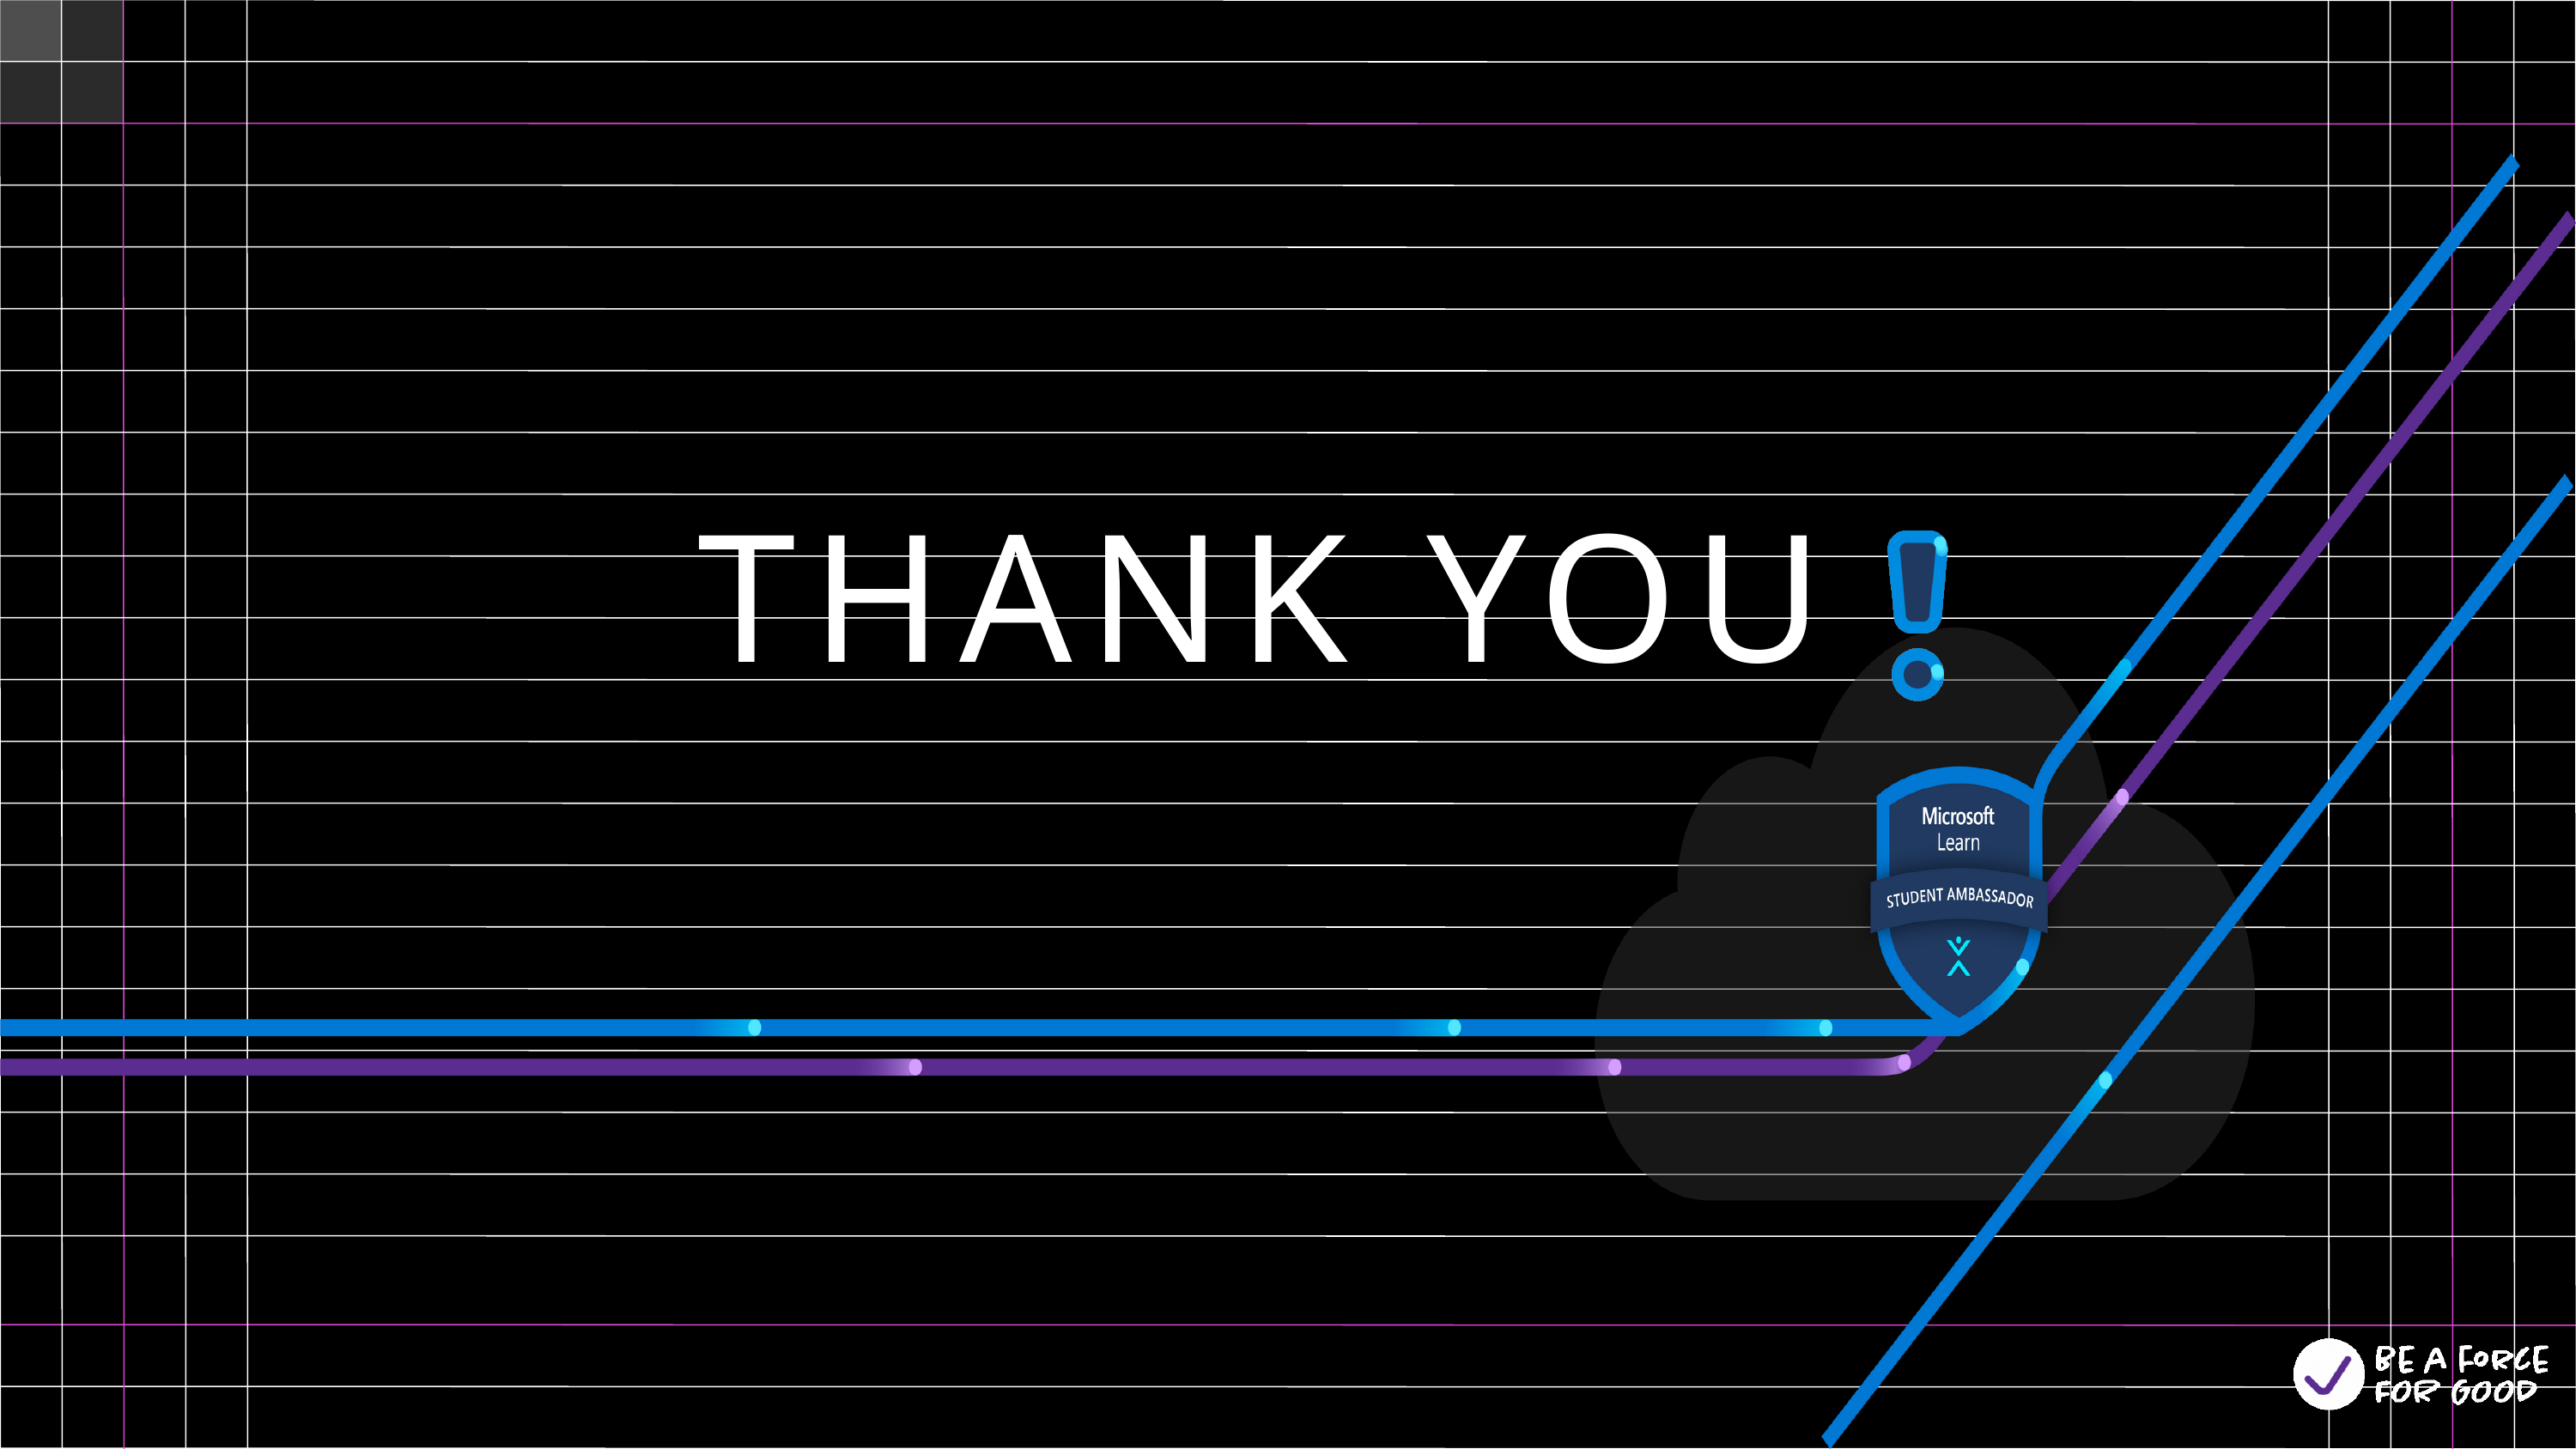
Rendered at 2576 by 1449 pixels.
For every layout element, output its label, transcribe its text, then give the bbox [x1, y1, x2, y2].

picture [1807, 502, 2026, 720]
text_box THANK YOU [658, 485, 1927, 698]
picture [2269, 1205, 2576, 1449]
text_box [0, 0, 125, 124]
text_box [0, 153, 2576, 1449]
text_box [0, 0, 63, 63]
